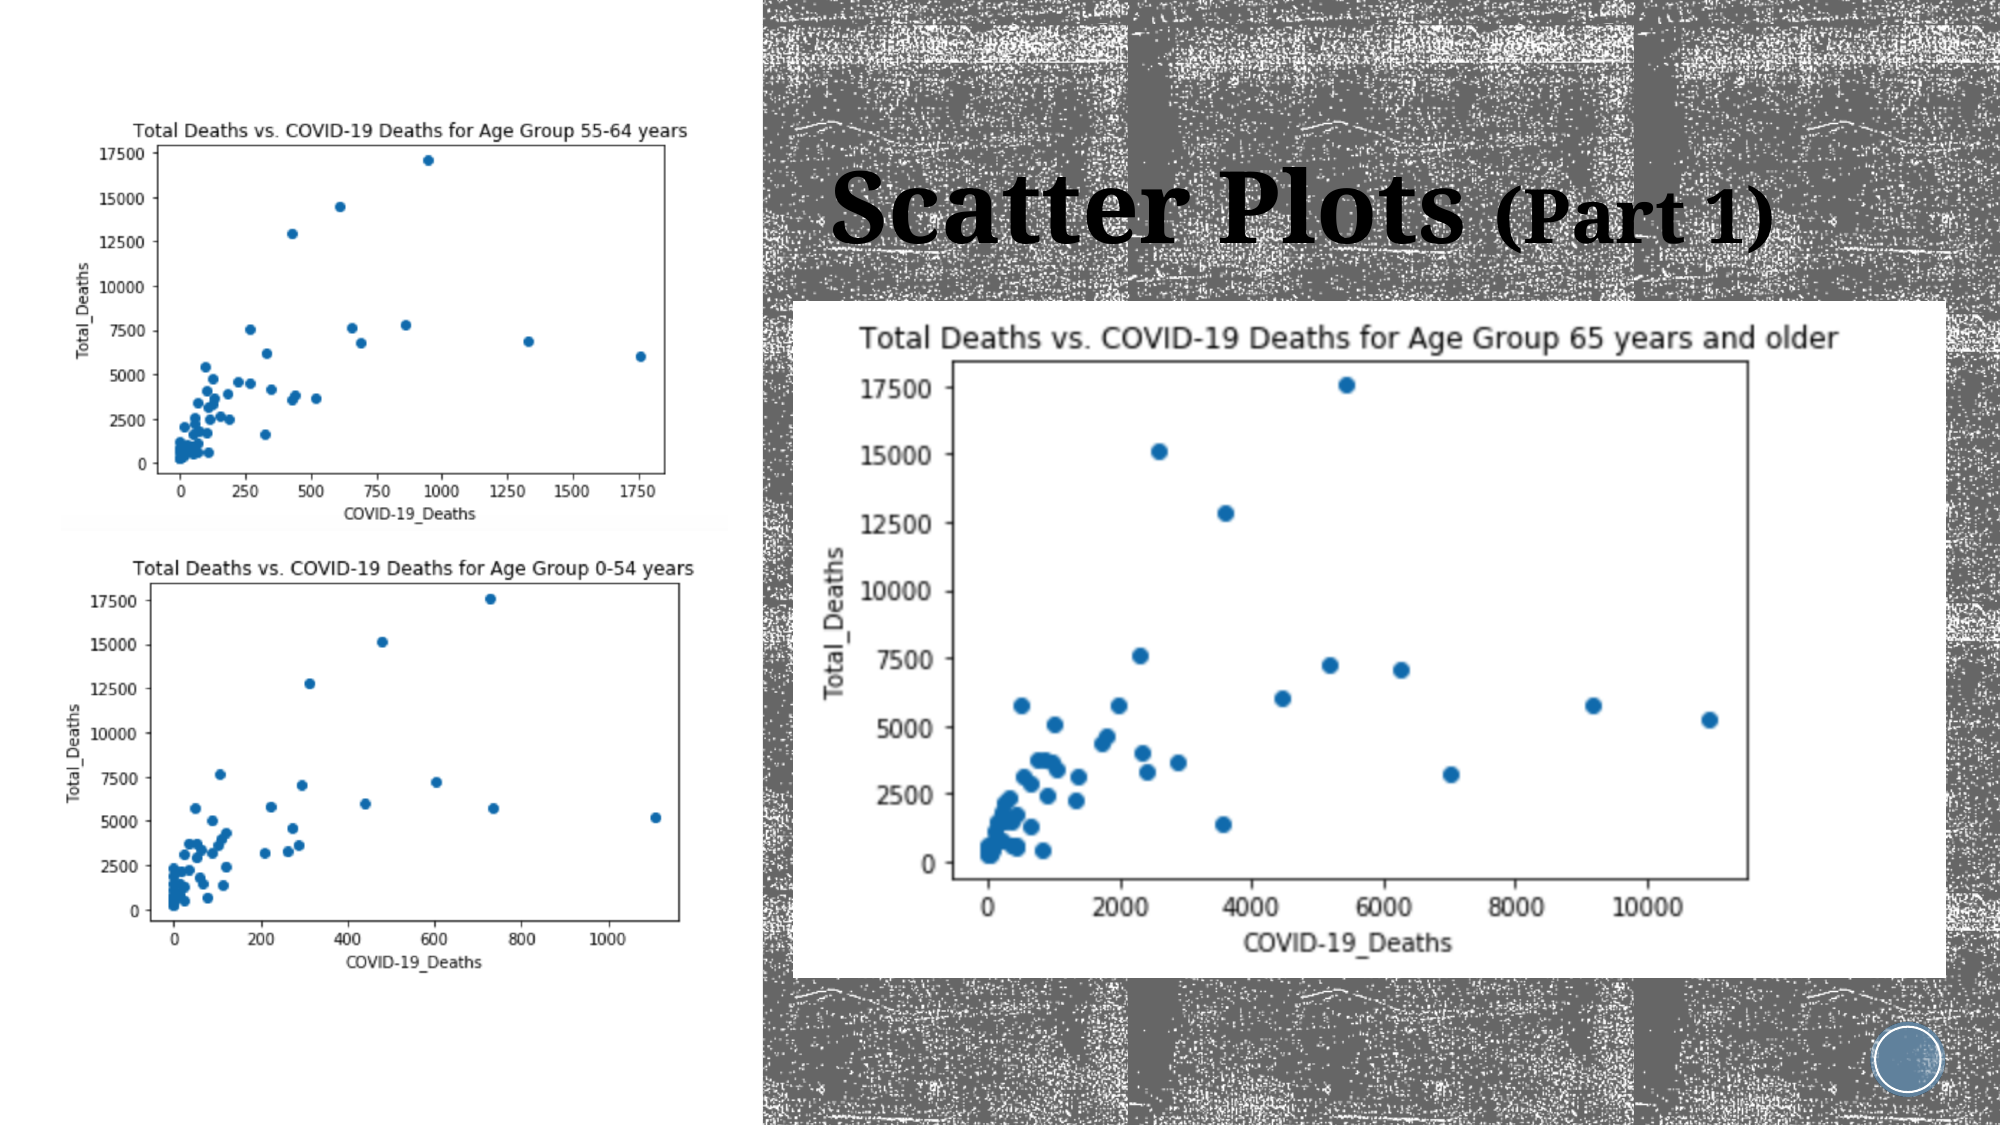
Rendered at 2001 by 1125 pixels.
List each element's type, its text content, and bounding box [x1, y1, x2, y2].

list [64, 110, 726, 529]
text_box [762, 0, 2000, 1125]
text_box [1872, 1024, 1943, 1095]
title Scatter Plots (Part 1) [815, 79, 1920, 300]
picture [26, 547, 715, 977]
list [796, 304, 1943, 975]
